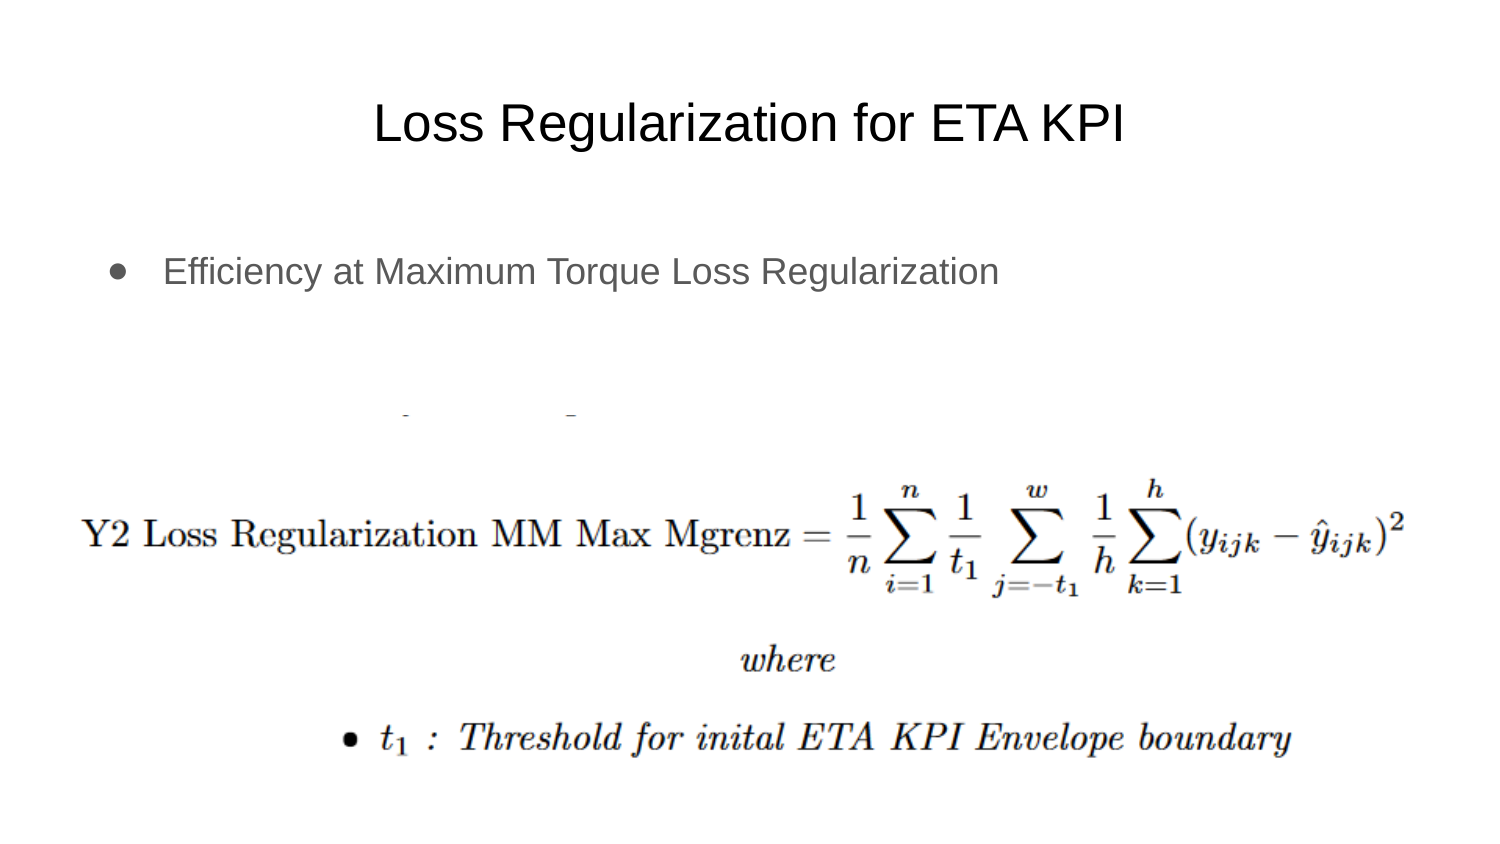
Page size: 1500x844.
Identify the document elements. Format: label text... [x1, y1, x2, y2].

picture [24, 415, 1429, 773]
list Efficiency at Maximum Torque Loss Regularization [72, 180, 1368, 391]
title Loss Regularization for ETA KPI [51, 72, 1449, 167]
